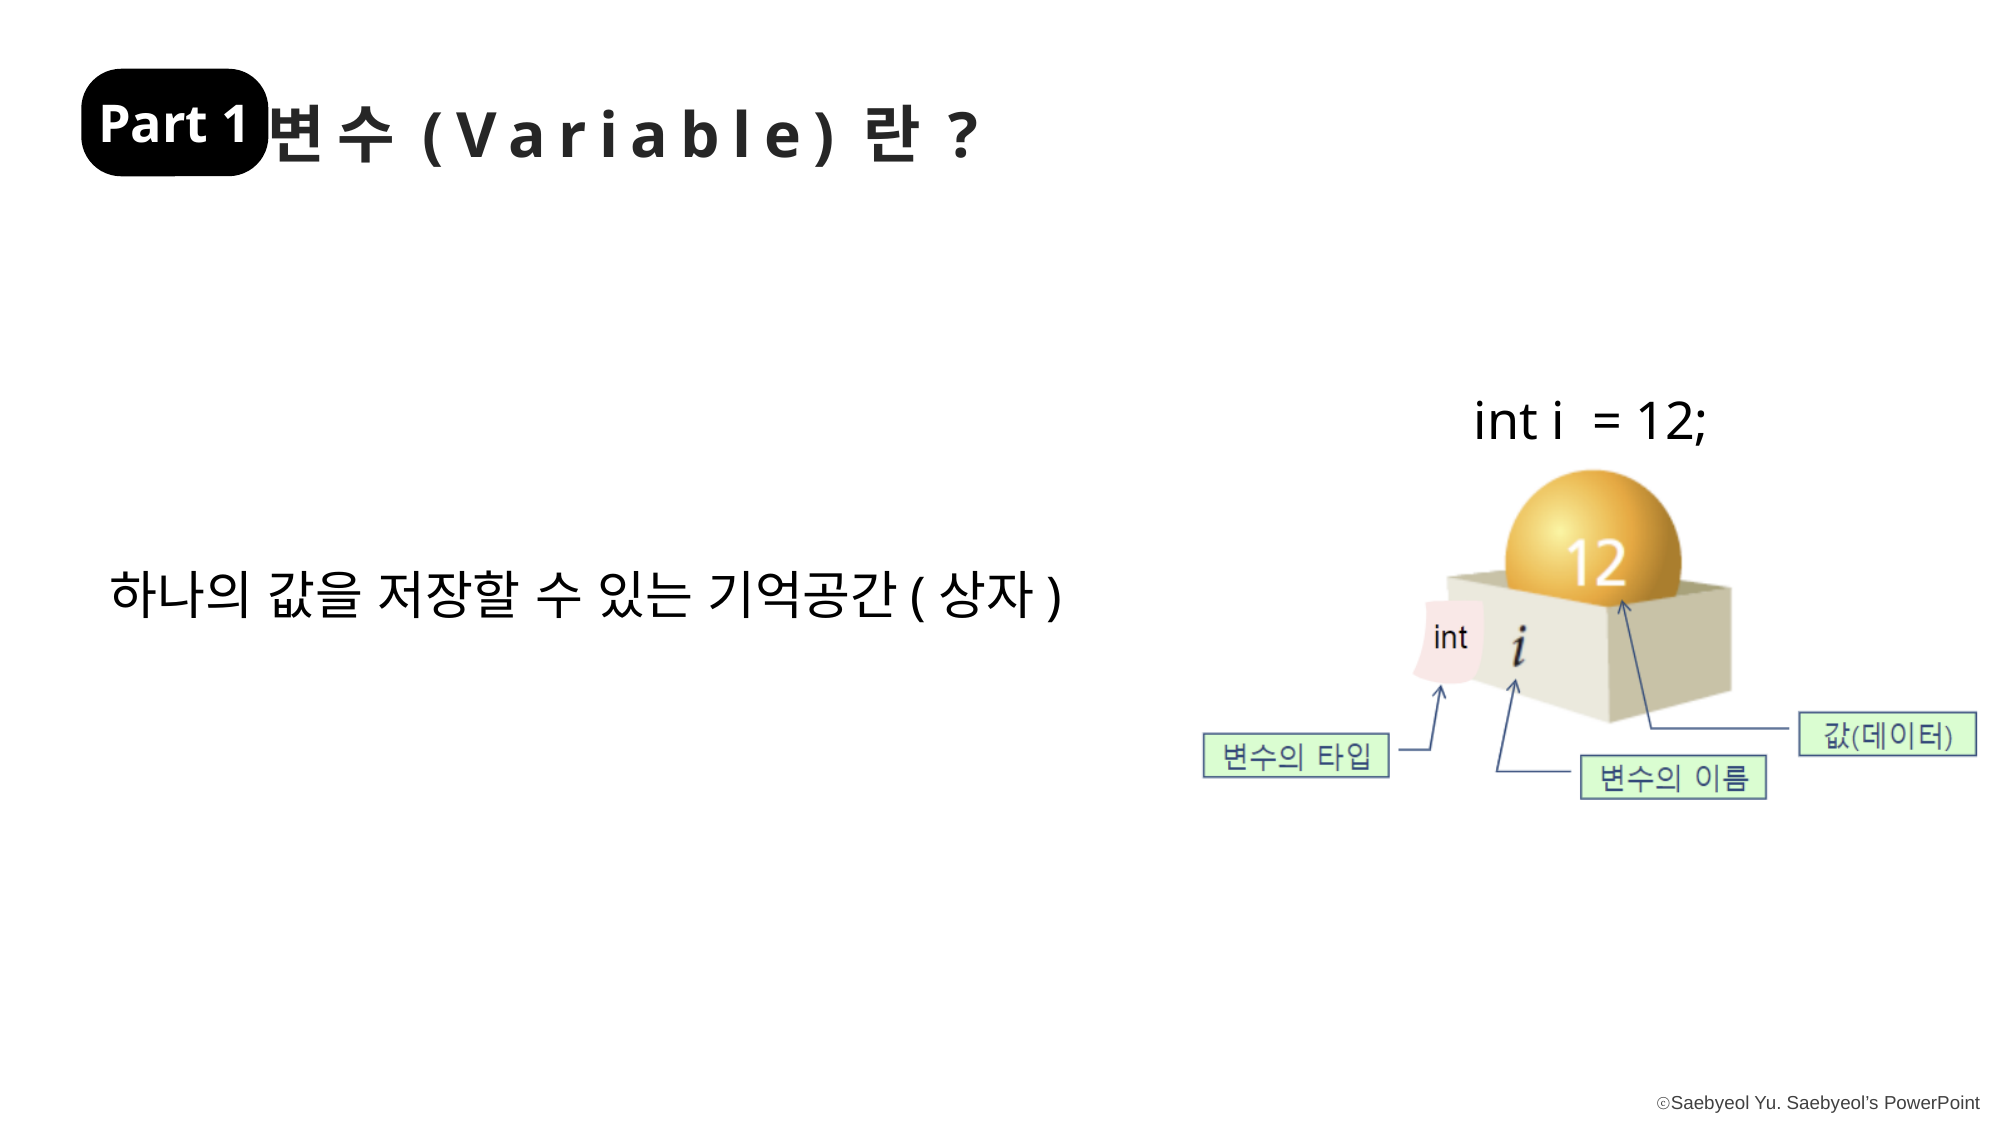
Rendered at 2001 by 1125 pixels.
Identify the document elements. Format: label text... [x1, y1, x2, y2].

text_box Part 1 [83, 83, 267, 161]
text_box int i = 12; [1459, 379, 1724, 457]
picture [1197, 457, 1986, 810]
text_box 변수(Variable)란? [252, 88, 993, 178]
text_box [89, 67, 261, 83]
text_box [88, 161, 252, 178]
text_box 하나의 값을 저장할 수 있는 기억공간(상자) [94, 555, 1094, 633]
